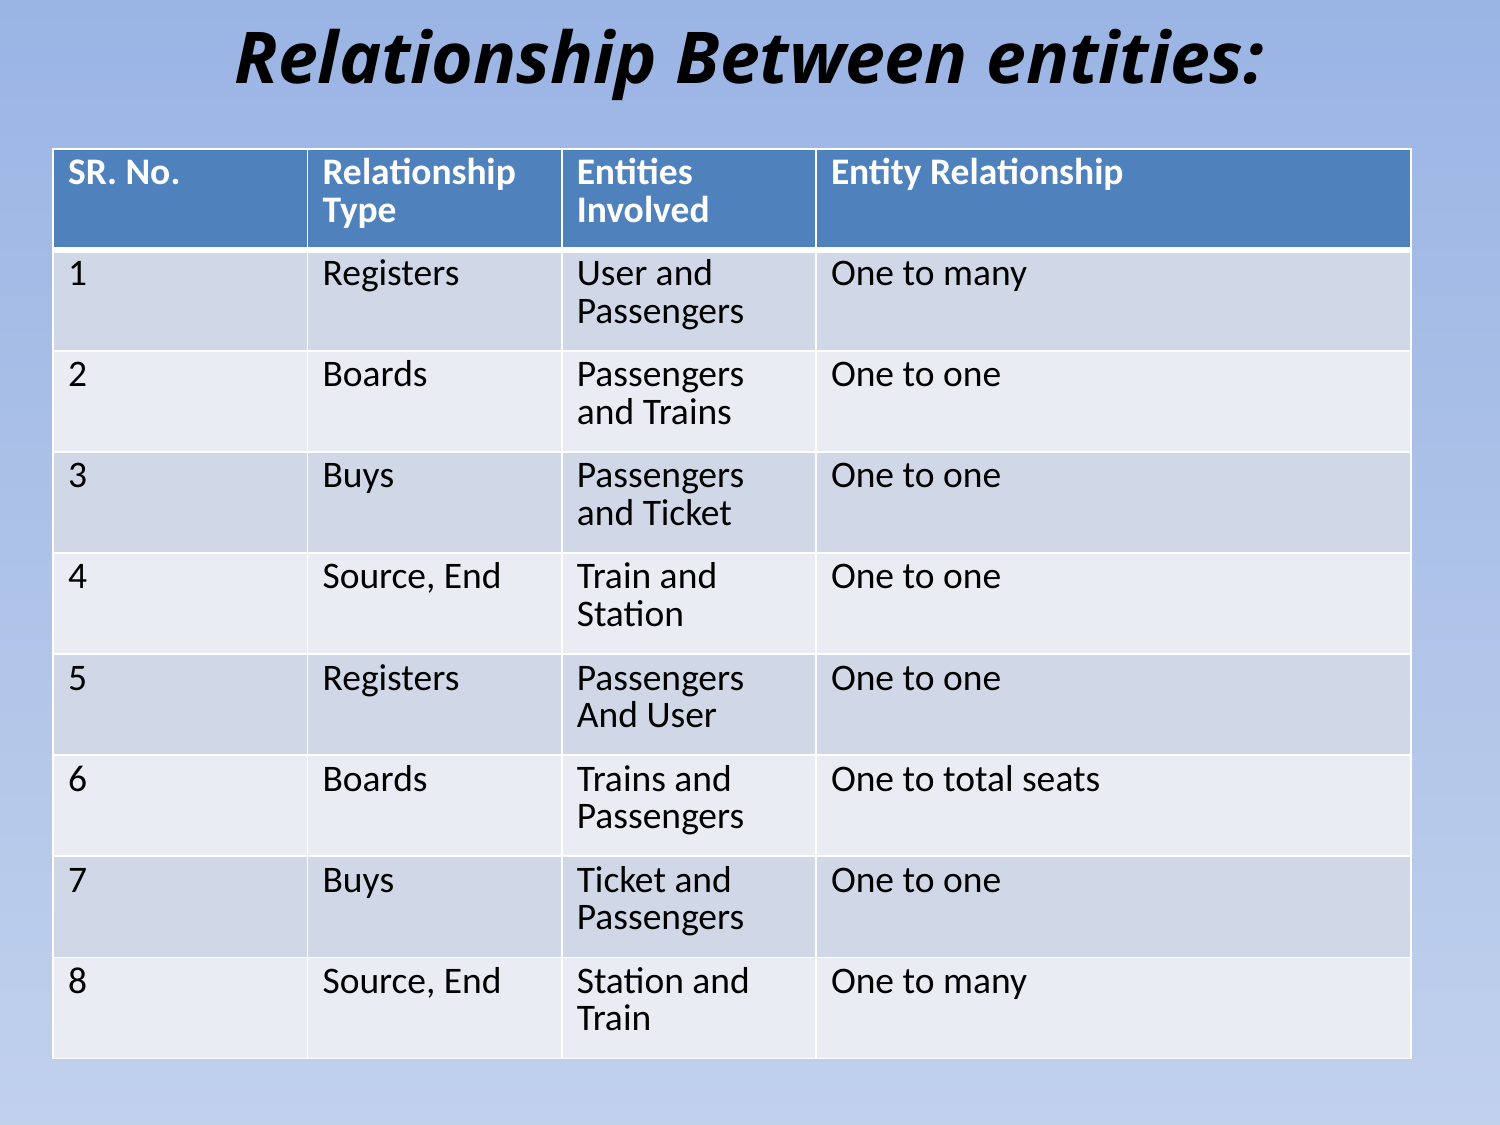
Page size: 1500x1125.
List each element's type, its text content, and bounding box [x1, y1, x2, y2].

table_cell One to one [817, 857, 1410, 957]
table_cell One to one [817, 655, 1410, 754]
table_header Relationship Type [308, 150, 561, 247]
table_cell Station and Train [563, 958, 815, 1058]
table_cell Registers [308, 655, 561, 754]
table_cell Registers [308, 253, 561, 350]
table_cell Source, End [308, 958, 561, 1058]
table_cell Trains and Passengers [563, 756, 815, 855]
table_cell One to total seats [817, 756, 1410, 855]
table_cell One to one [817, 352, 1410, 451]
table_cell 1 [54, 253, 307, 350]
table_cell Passengers and Ticket [563, 453, 815, 552]
table_cell Buys [308, 453, 561, 552]
table_cell 7 [54, 857, 307, 957]
table_cell Boards [308, 756, 561, 855]
table_cell Boards [308, 352, 561, 451]
table_cell User and Passengers [563, 253, 815, 350]
table_cell Ticket and Passengers [563, 857, 815, 957]
table_cell Passengers And User [563, 655, 815, 754]
table_header Entities Involved [563, 150, 815, 247]
table_cell 2 [54, 352, 307, 451]
table_cell 3 [54, 453, 307, 552]
table_header SR. No. [54, 150, 307, 247]
table_cell Passengers and Trains [563, 352, 815, 451]
title Relationship Between entities: [0, 4, 1500, 192]
table_cell Source, End [308, 554, 561, 653]
table_cell One to one [817, 554, 1410, 653]
table_cell Train and Station [563, 554, 815, 653]
table_cell One to many [817, 958, 1410, 1058]
table_cell One to many [817, 253, 1410, 350]
table_cell 5 [54, 655, 307, 754]
table_header Entity Relationship [817, 150, 1410, 247]
table_cell One to one [817, 453, 1410, 552]
table_cell 8 [54, 958, 307, 1058]
table_cell 4 [54, 554, 307, 653]
table_cell Buys [308, 857, 561, 957]
table_cell 6 [54, 756, 307, 855]
